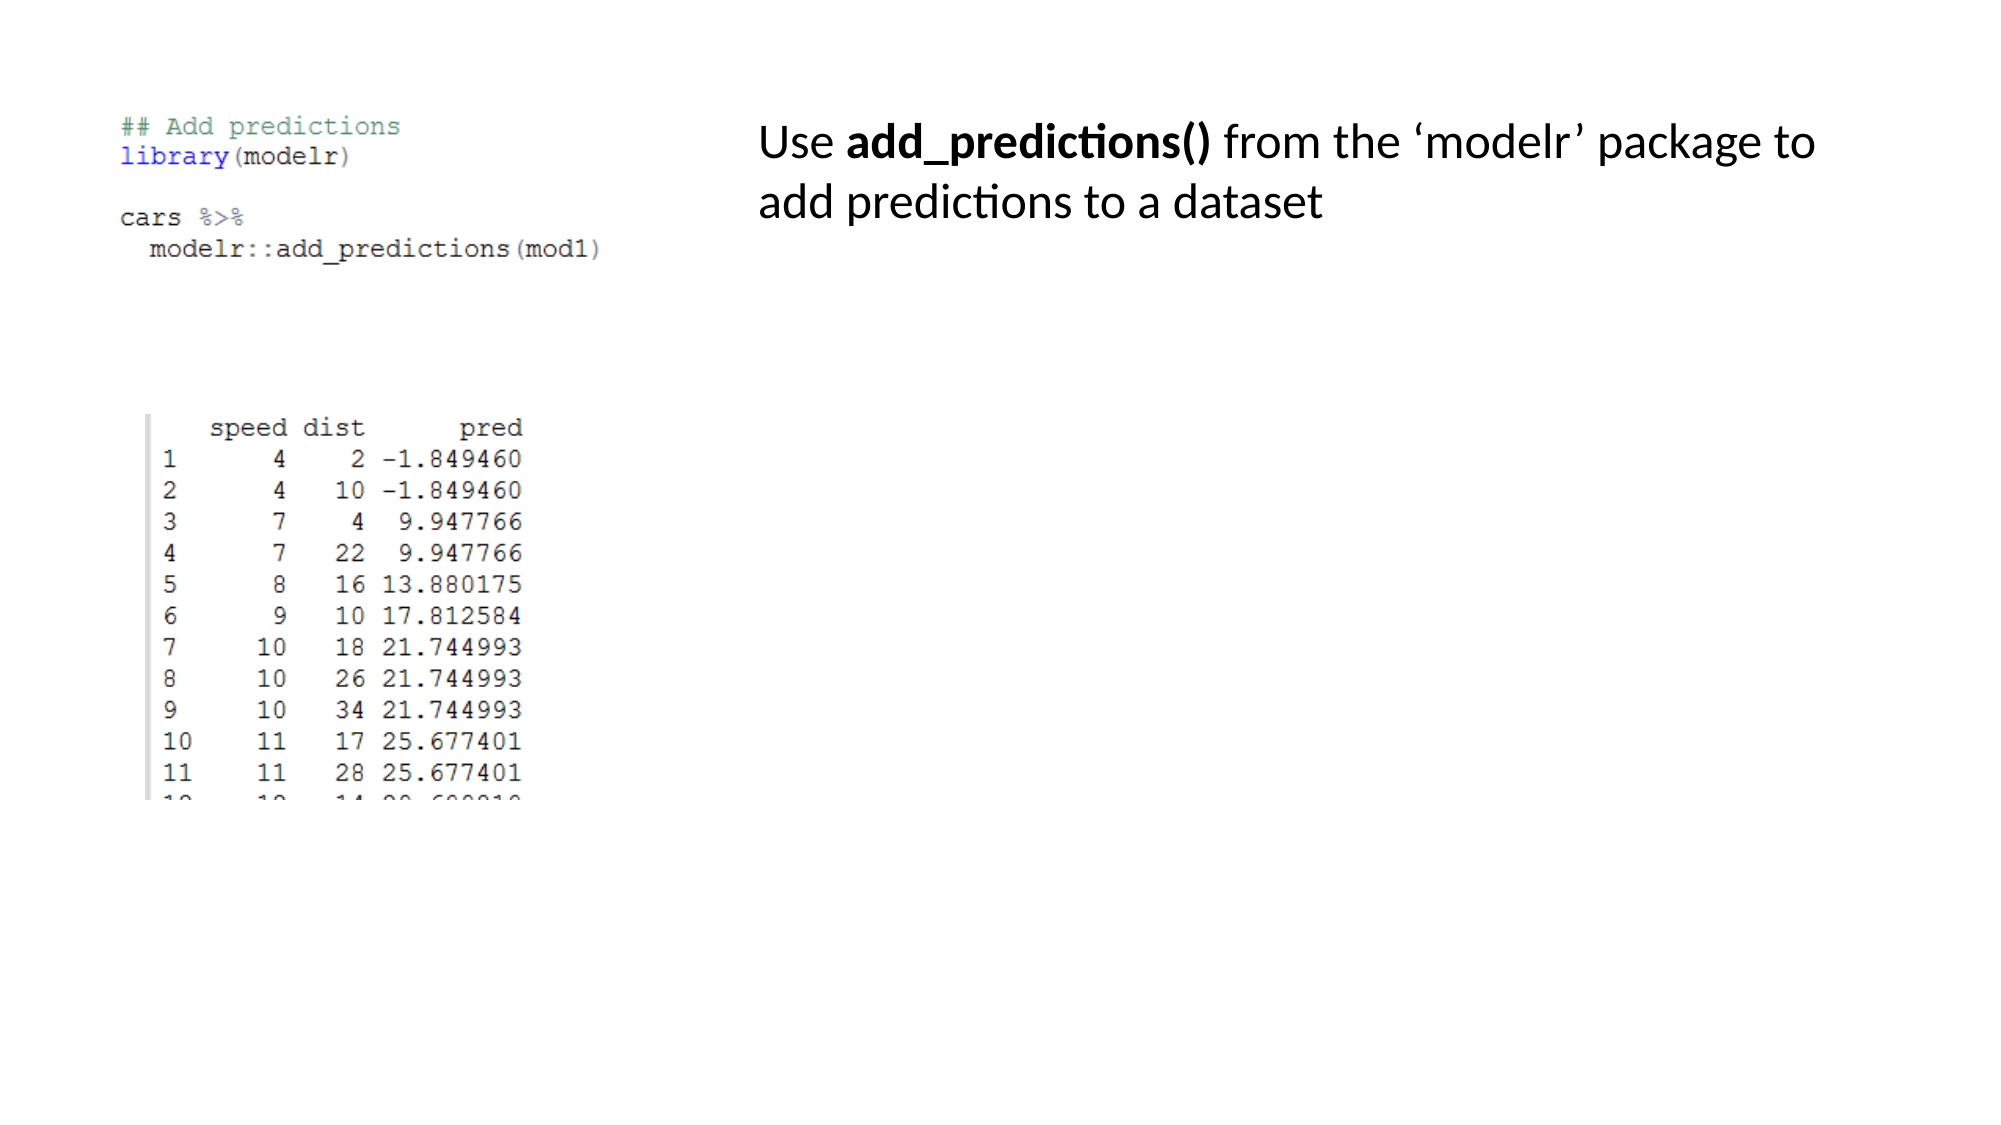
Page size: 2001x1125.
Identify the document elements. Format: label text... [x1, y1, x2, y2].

picture [145, 414, 606, 800]
picture [112, 100, 638, 290]
text_box Use add_predictions() from the ‘modelr’ package to add predictions to a dataset [743, 100, 1859, 236]
